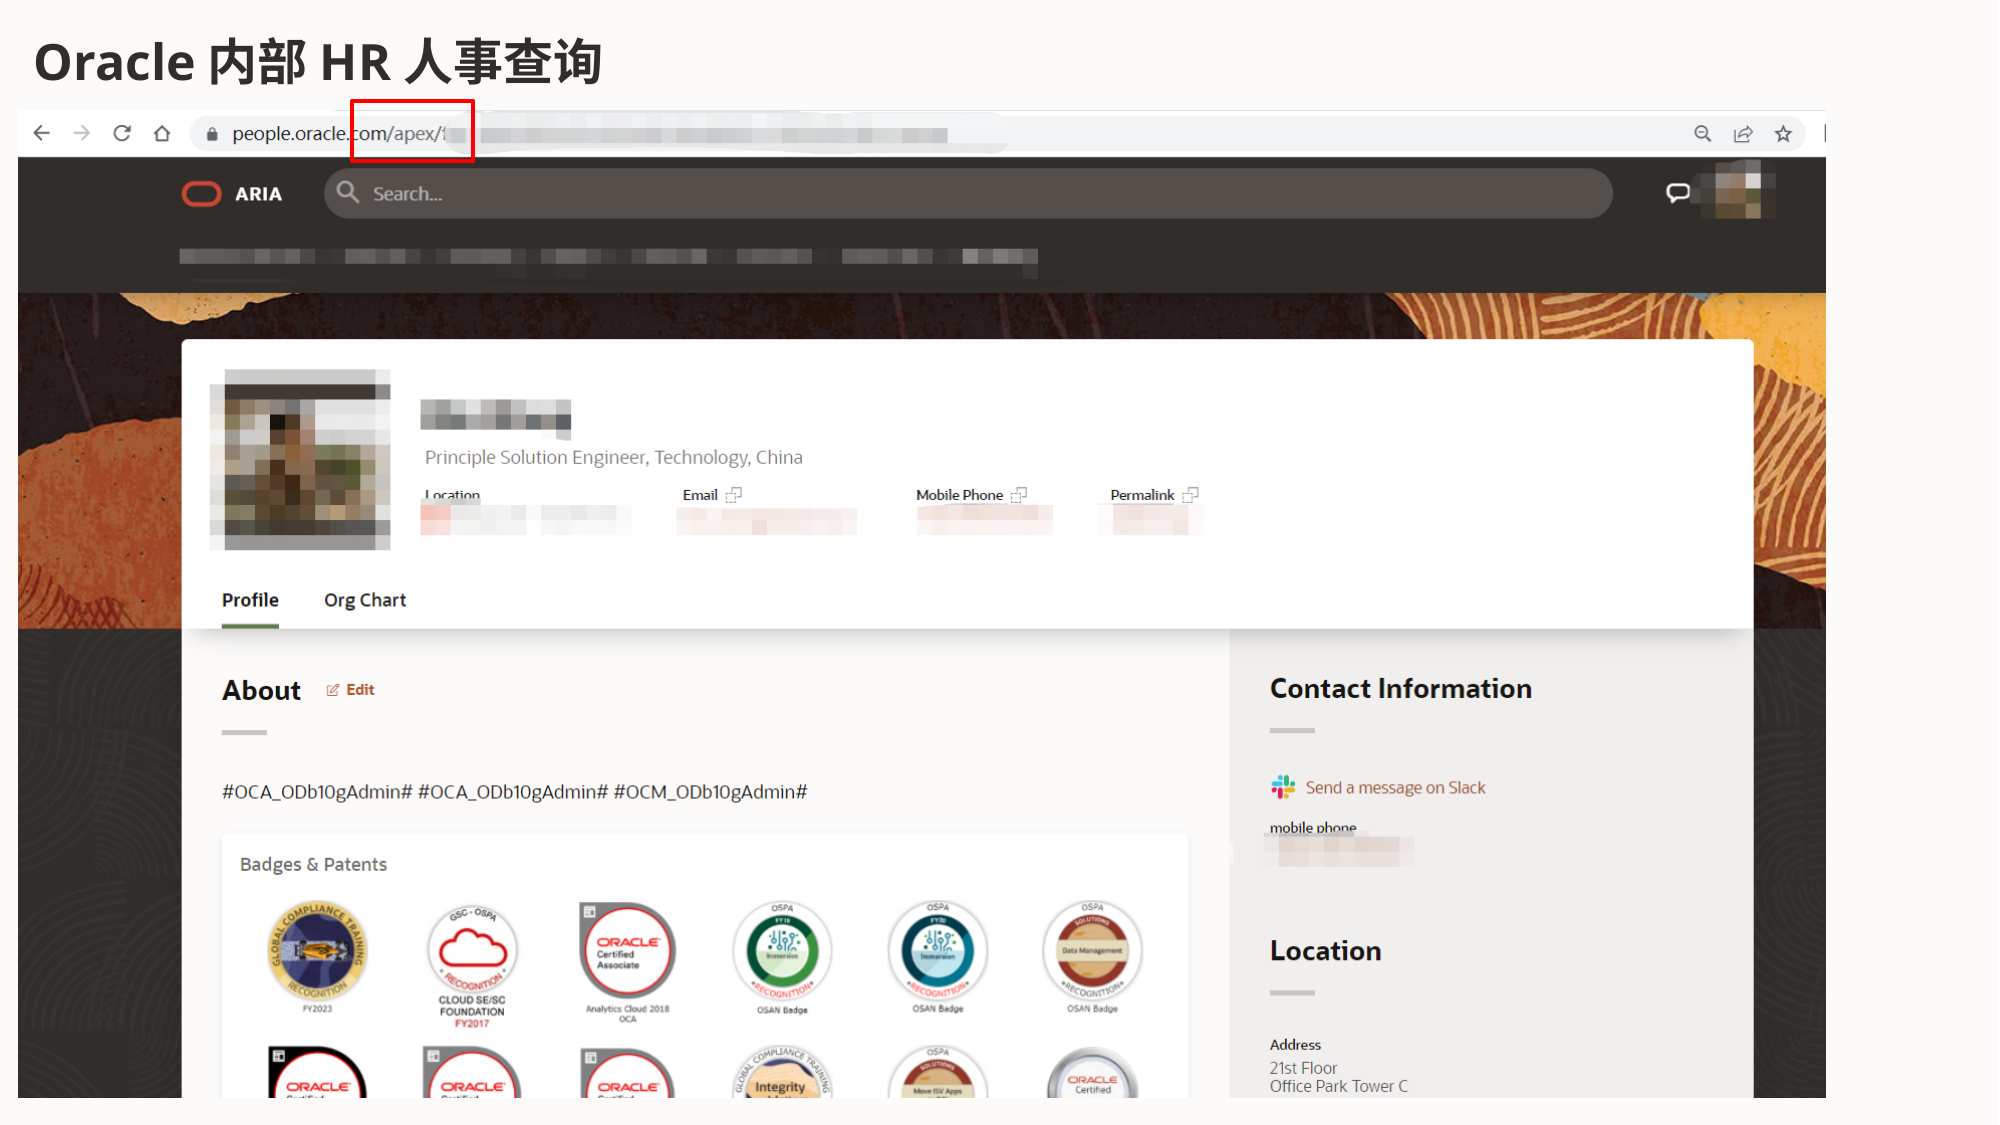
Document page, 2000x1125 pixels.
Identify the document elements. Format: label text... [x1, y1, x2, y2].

text_box [352, 100, 474, 110]
picture [18, 110, 1826, 1098]
text_box Oracle内部HR人事查询 [18, 27, 1844, 174]
